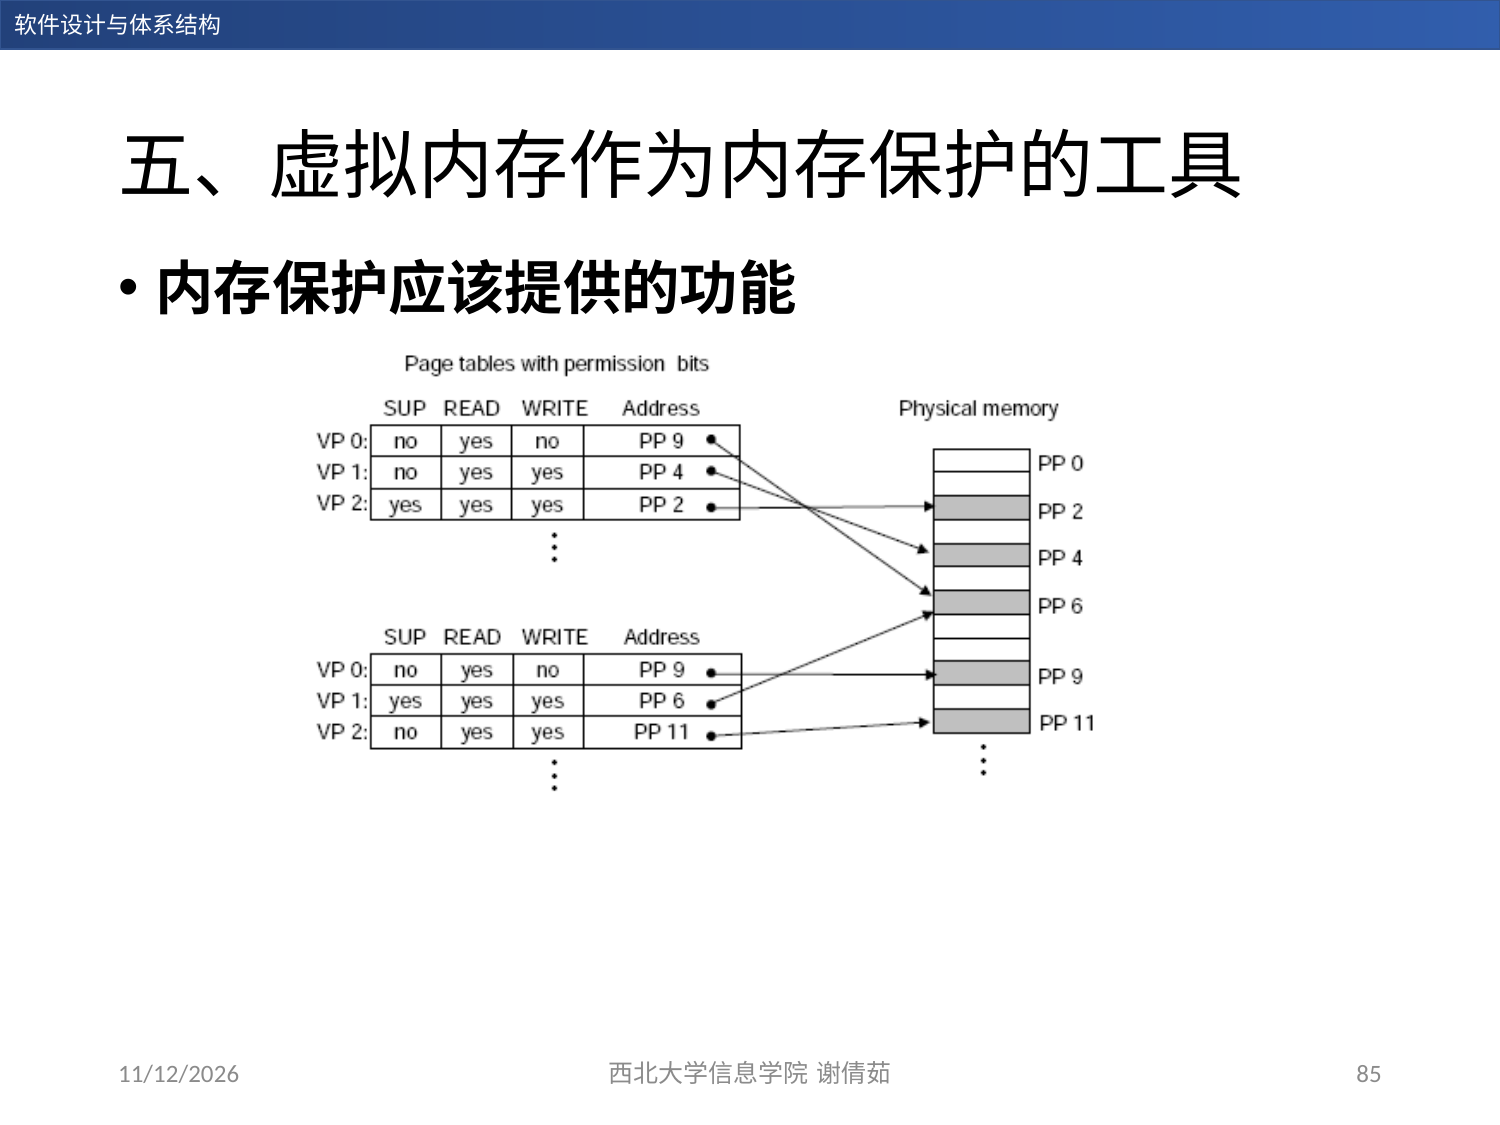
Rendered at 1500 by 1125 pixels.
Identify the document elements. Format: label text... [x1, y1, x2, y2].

title 五、虚拟内存作为内存保护的工具 [103, 59, 1397, 251]
footer 西北大学信息学院 谢倩茹 [496, 1042, 1004, 1103]
picture [312, 349, 1098, 798]
slide_number 85 [1059, 1042, 1397, 1103]
list 内存保护应该提供的功能 [103, 251, 1397, 966]
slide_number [103, 1042, 441, 1103]
